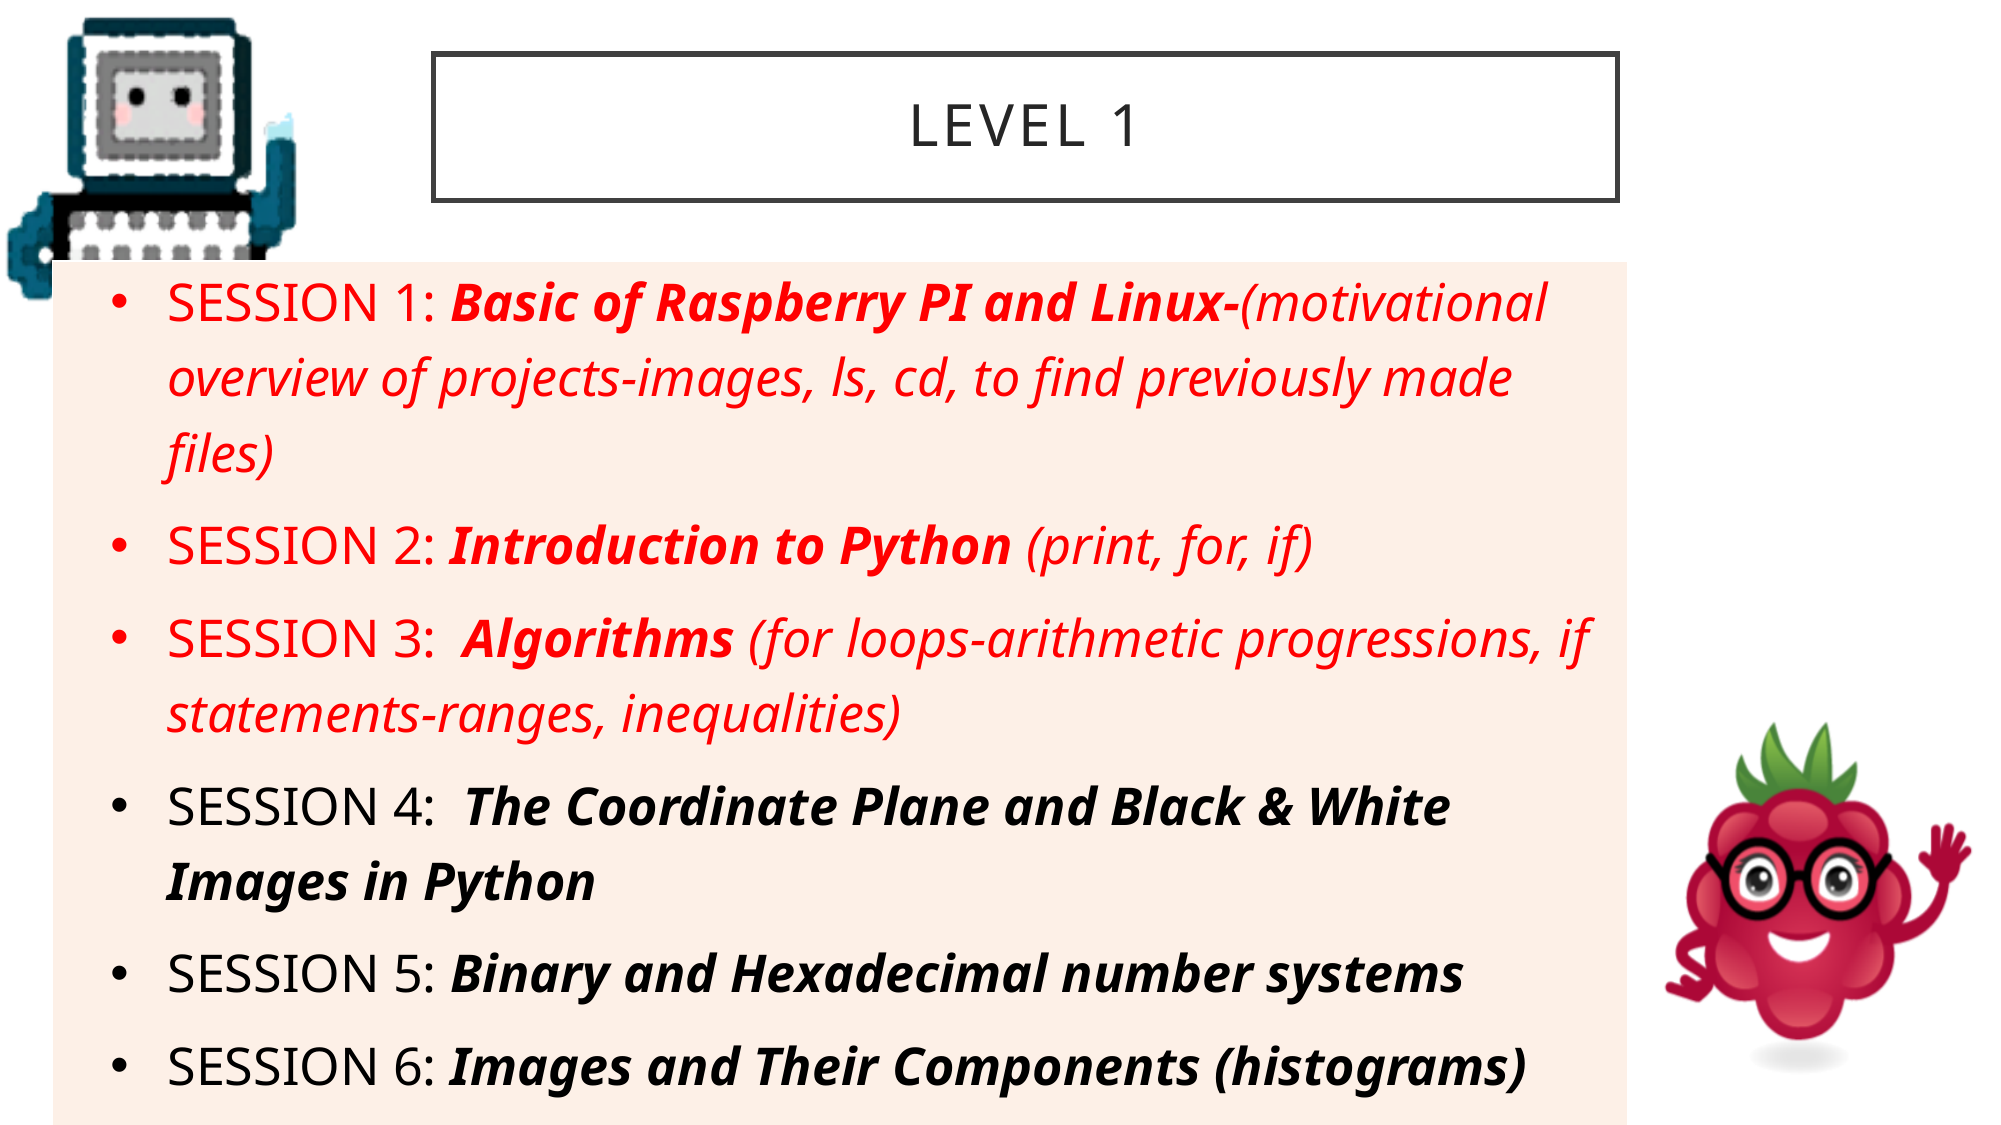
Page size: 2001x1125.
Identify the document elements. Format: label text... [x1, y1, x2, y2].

title Level 1 [431, 51, 1620, 203]
table_header SESSION 1: Basic of Raspberry PI and Linux-(motivational overview of projects-images, ls, cd, to find previously made files) SESSION 2: Introduction to Python (print, for, if) SESSION 3: Algorithms (for loops-arithmetic progressions, if statements-ranges, inequalities) SESSION 4: The Coordinate Plane and Black & White Images in Python SESSION 5: Binary and Hexadecimal number systems SESSION 6: Images and Their Components (histograms) SESSION 7: Creation of Images and Video FINAL PROJECT: VIDEO [53, 262, 1627, 1125]
picture [1659, 703, 1985, 1076]
picture [4, 0, 302, 354]
